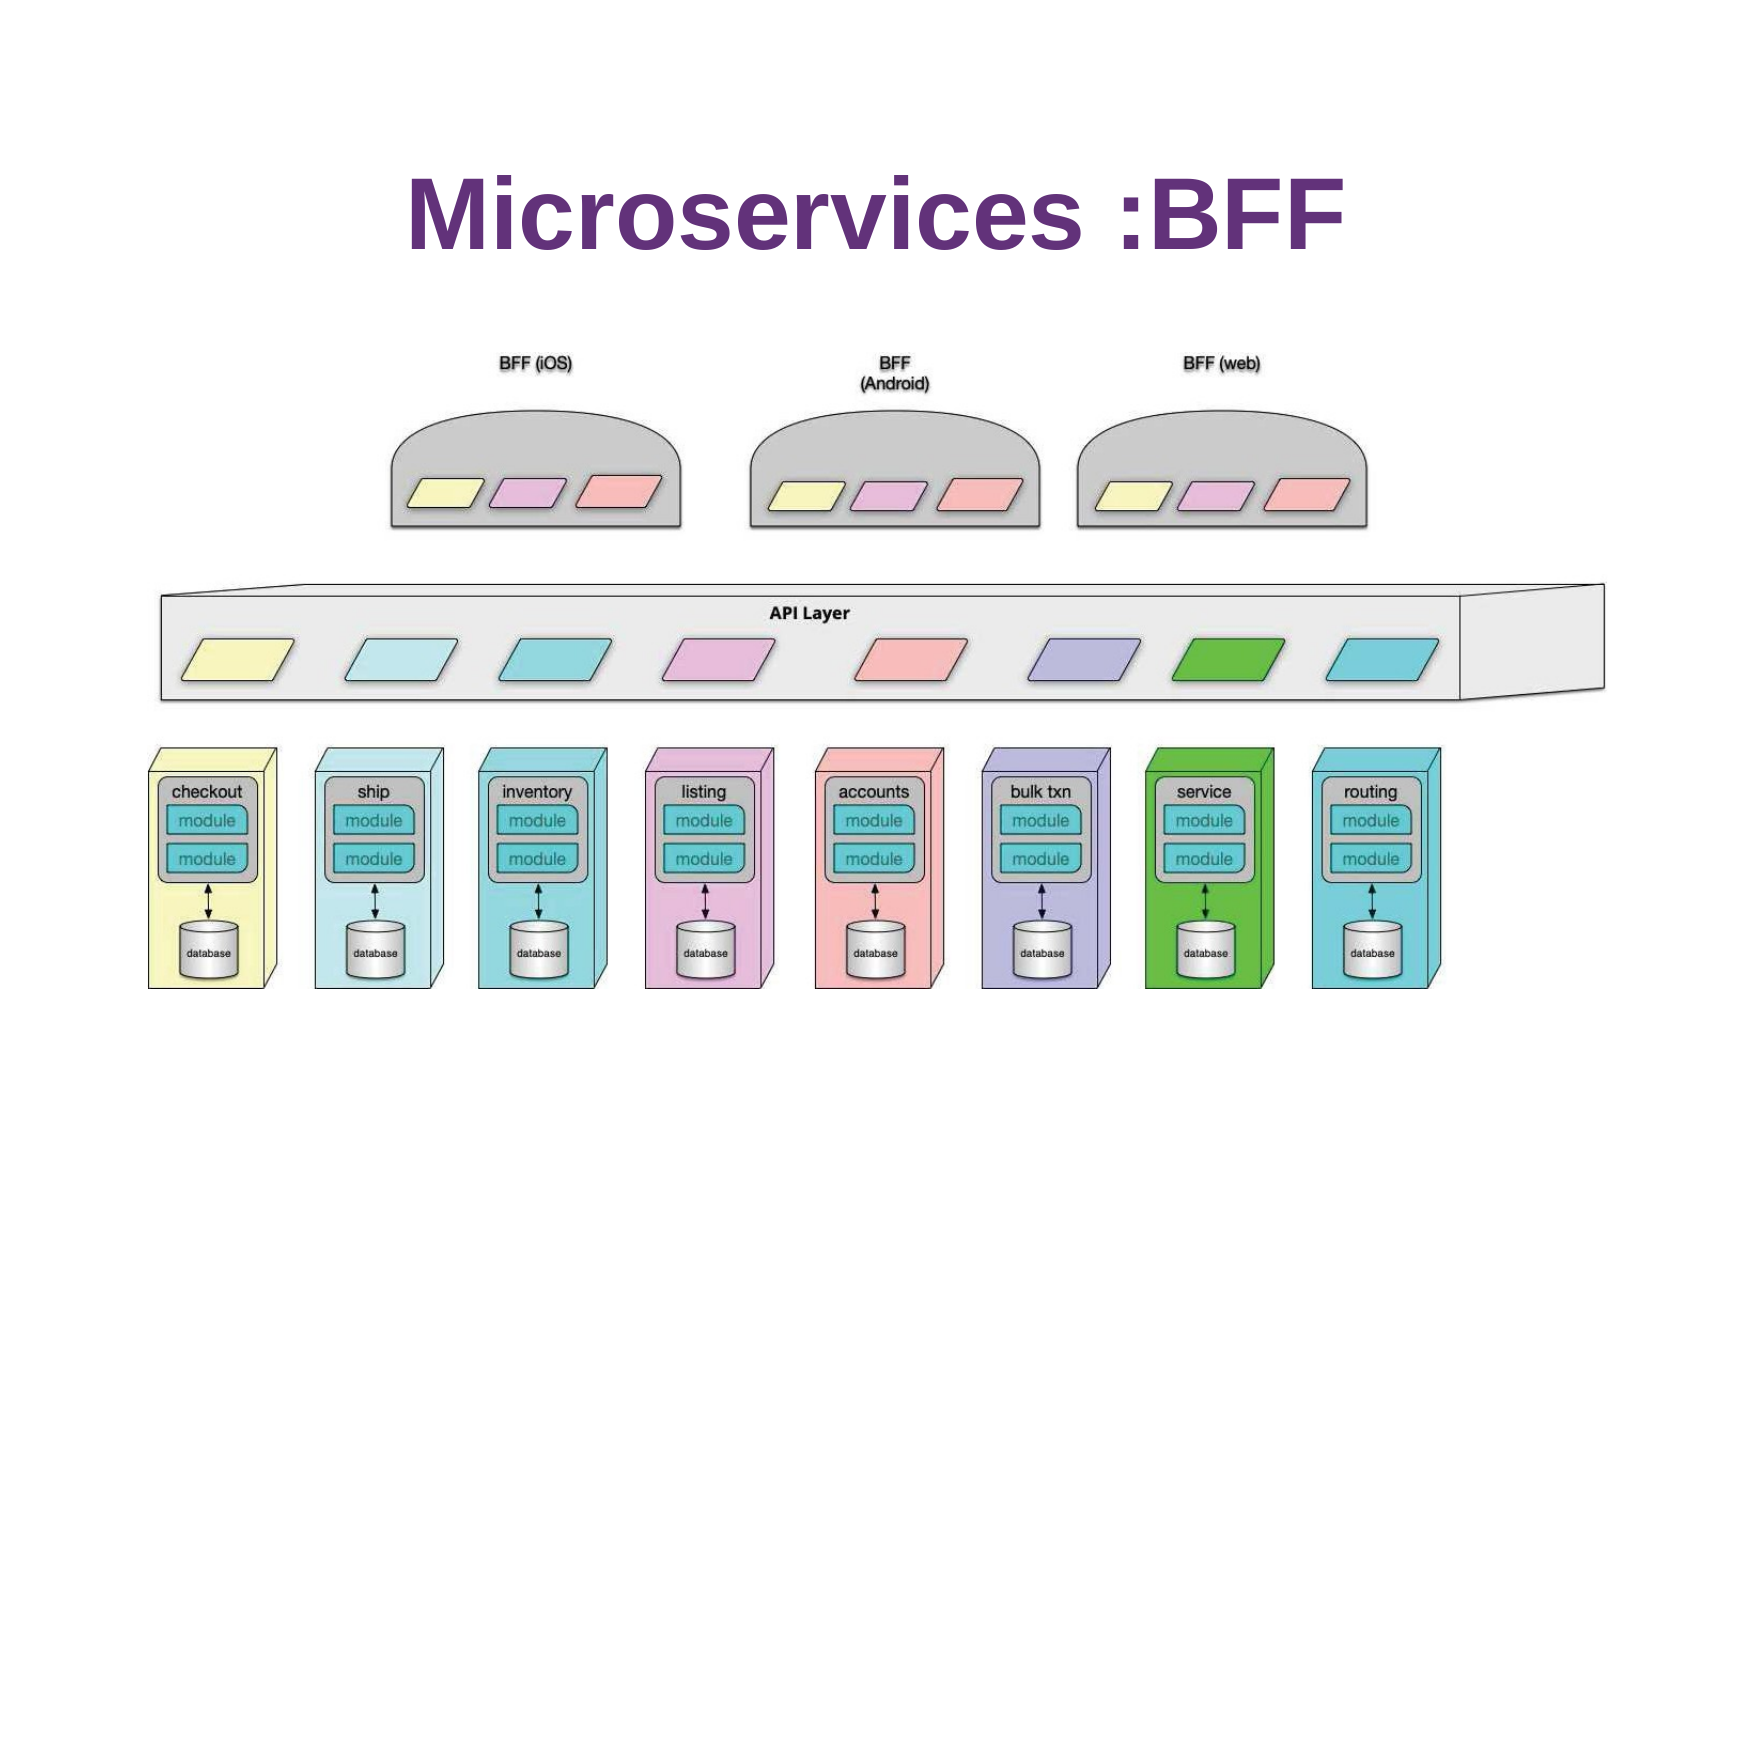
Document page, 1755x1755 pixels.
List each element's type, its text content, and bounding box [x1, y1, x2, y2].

title Microservices :BFF [181, 147, 1574, 352]
text_box [147, 352, 1608, 989]
